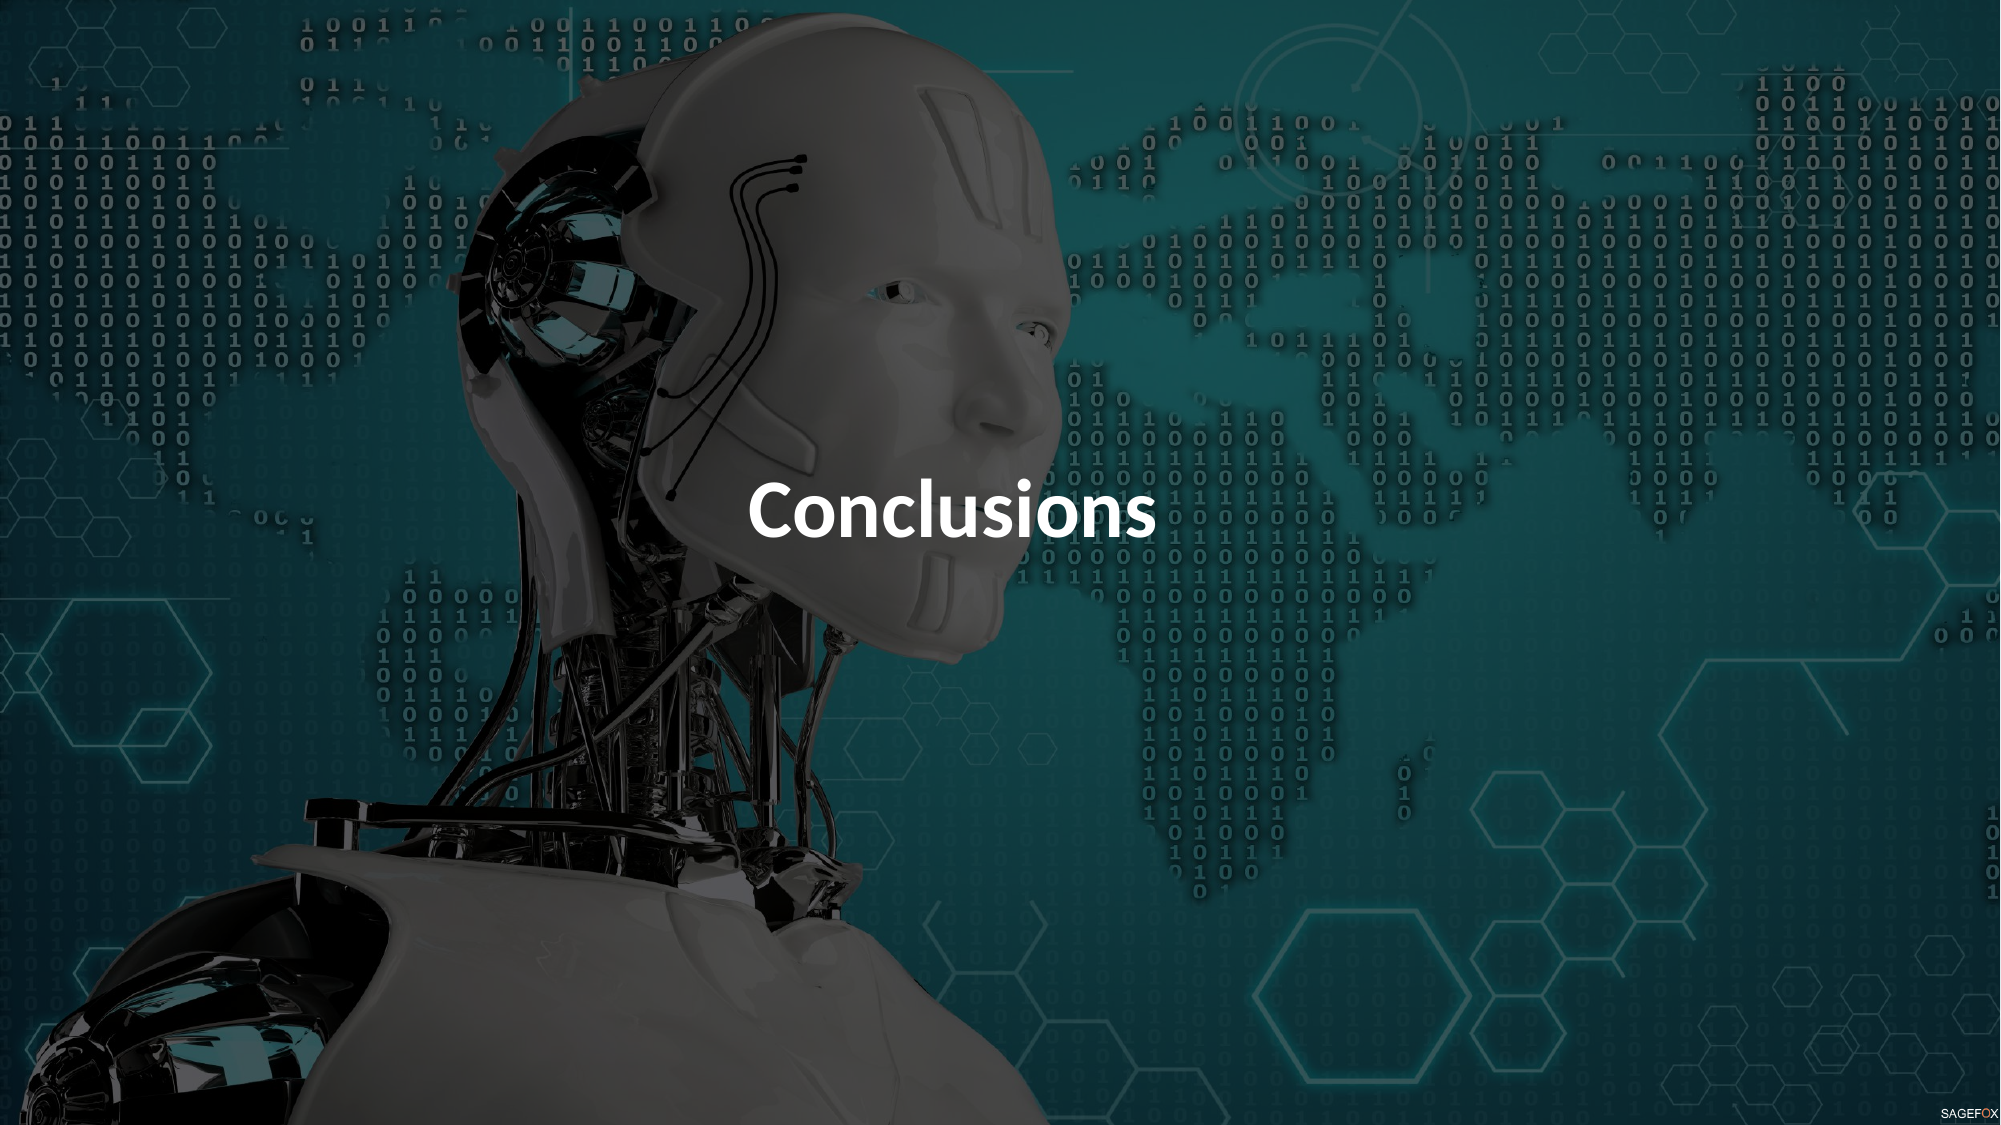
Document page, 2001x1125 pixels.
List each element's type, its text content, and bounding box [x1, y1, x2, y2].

text_box Conclusions [733, 446, 1842, 562]
picture [0, 0, 2001, 1125]
